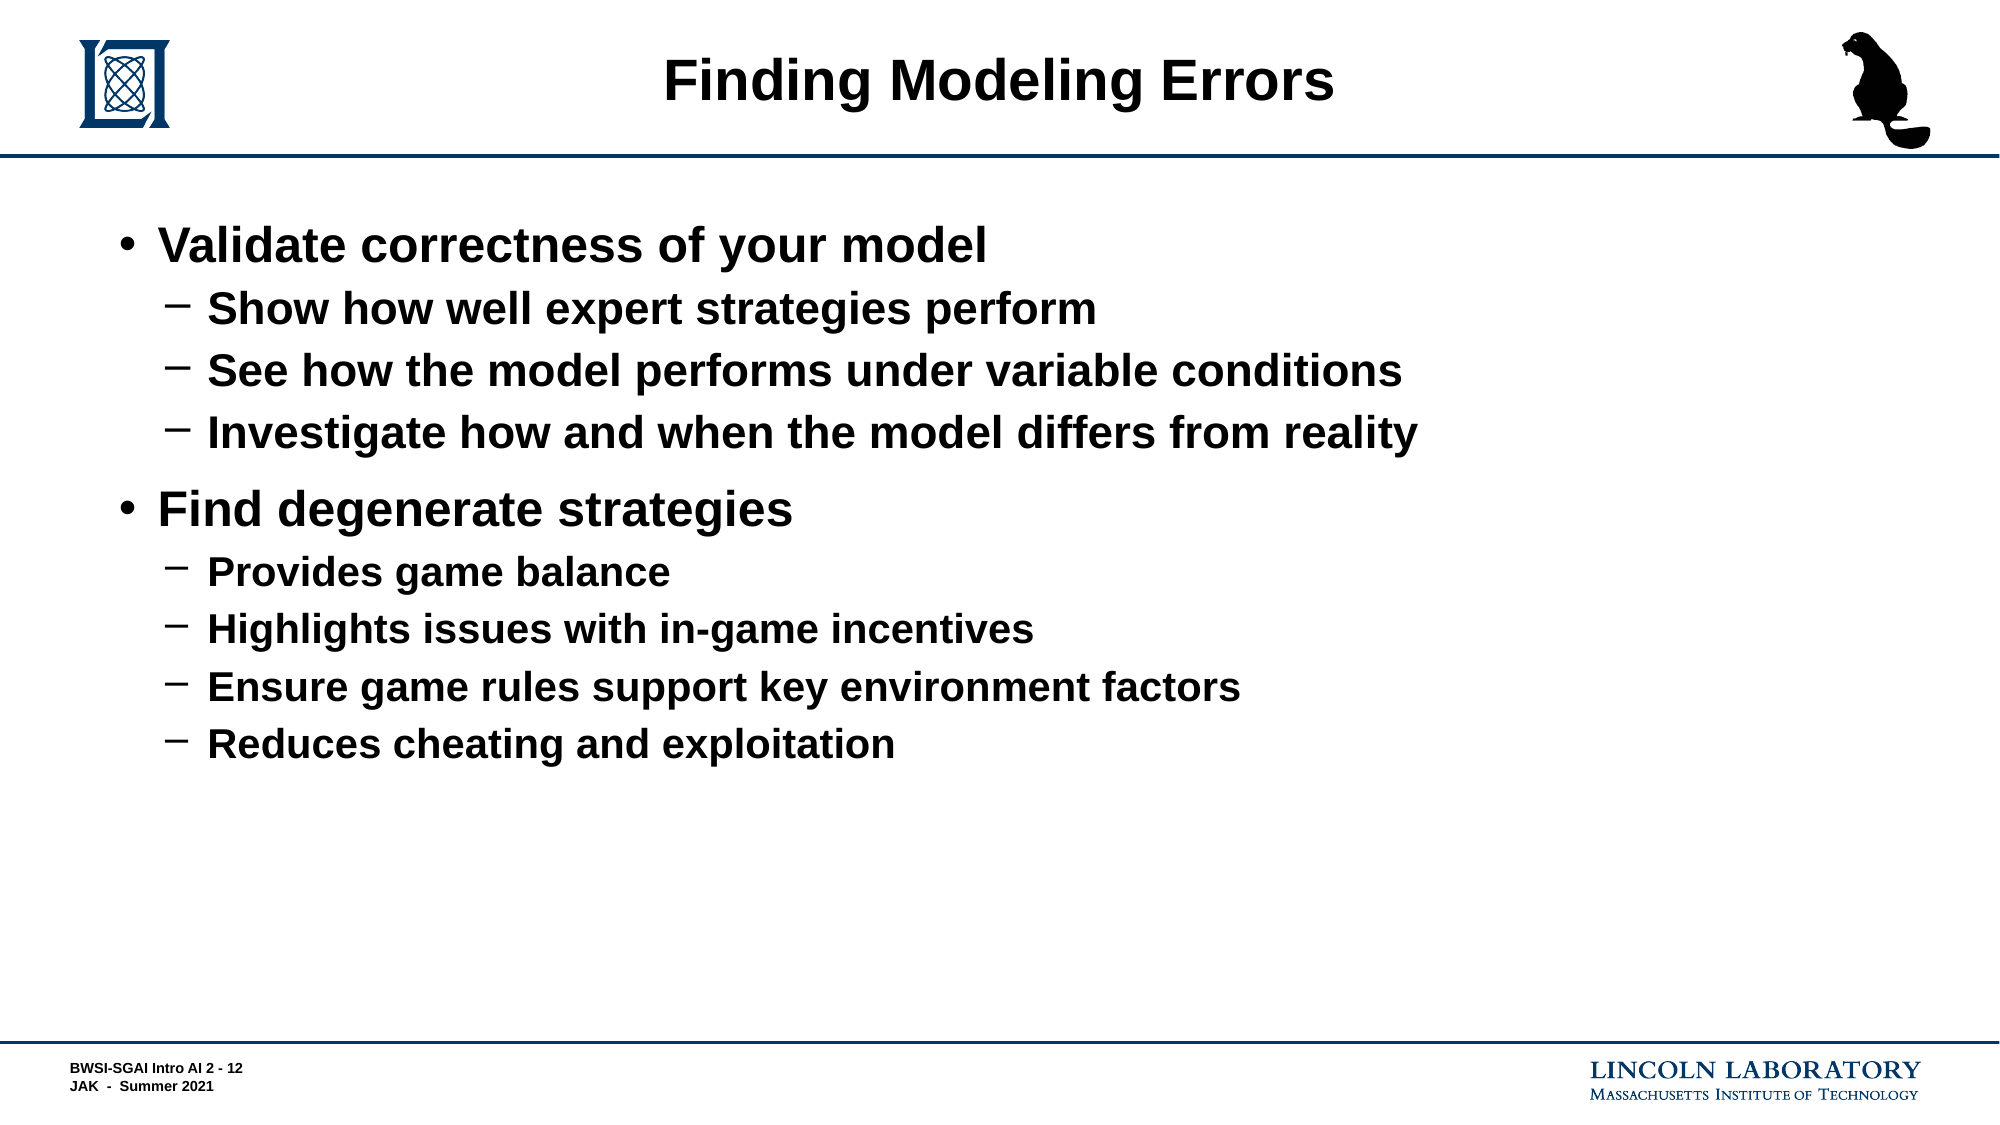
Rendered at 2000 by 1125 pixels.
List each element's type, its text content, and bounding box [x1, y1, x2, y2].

list Validate correctness of your model Show how well expert strategies perform See how the model performs under variable conditions Investigate how and when the model differs from reality Find degenerate strategies Provides game balance Highlights issues with in-game incentives Ensure game rules support key environment factors Reduces cheating and exploitation [103, 211, 1896, 1004]
picture [79, 40, 170, 128]
picture [1830, 20, 1942, 156]
title Finding Modeling Errors [205, 16, 1794, 151]
picture [1588, 1061, 1921, 1100]
